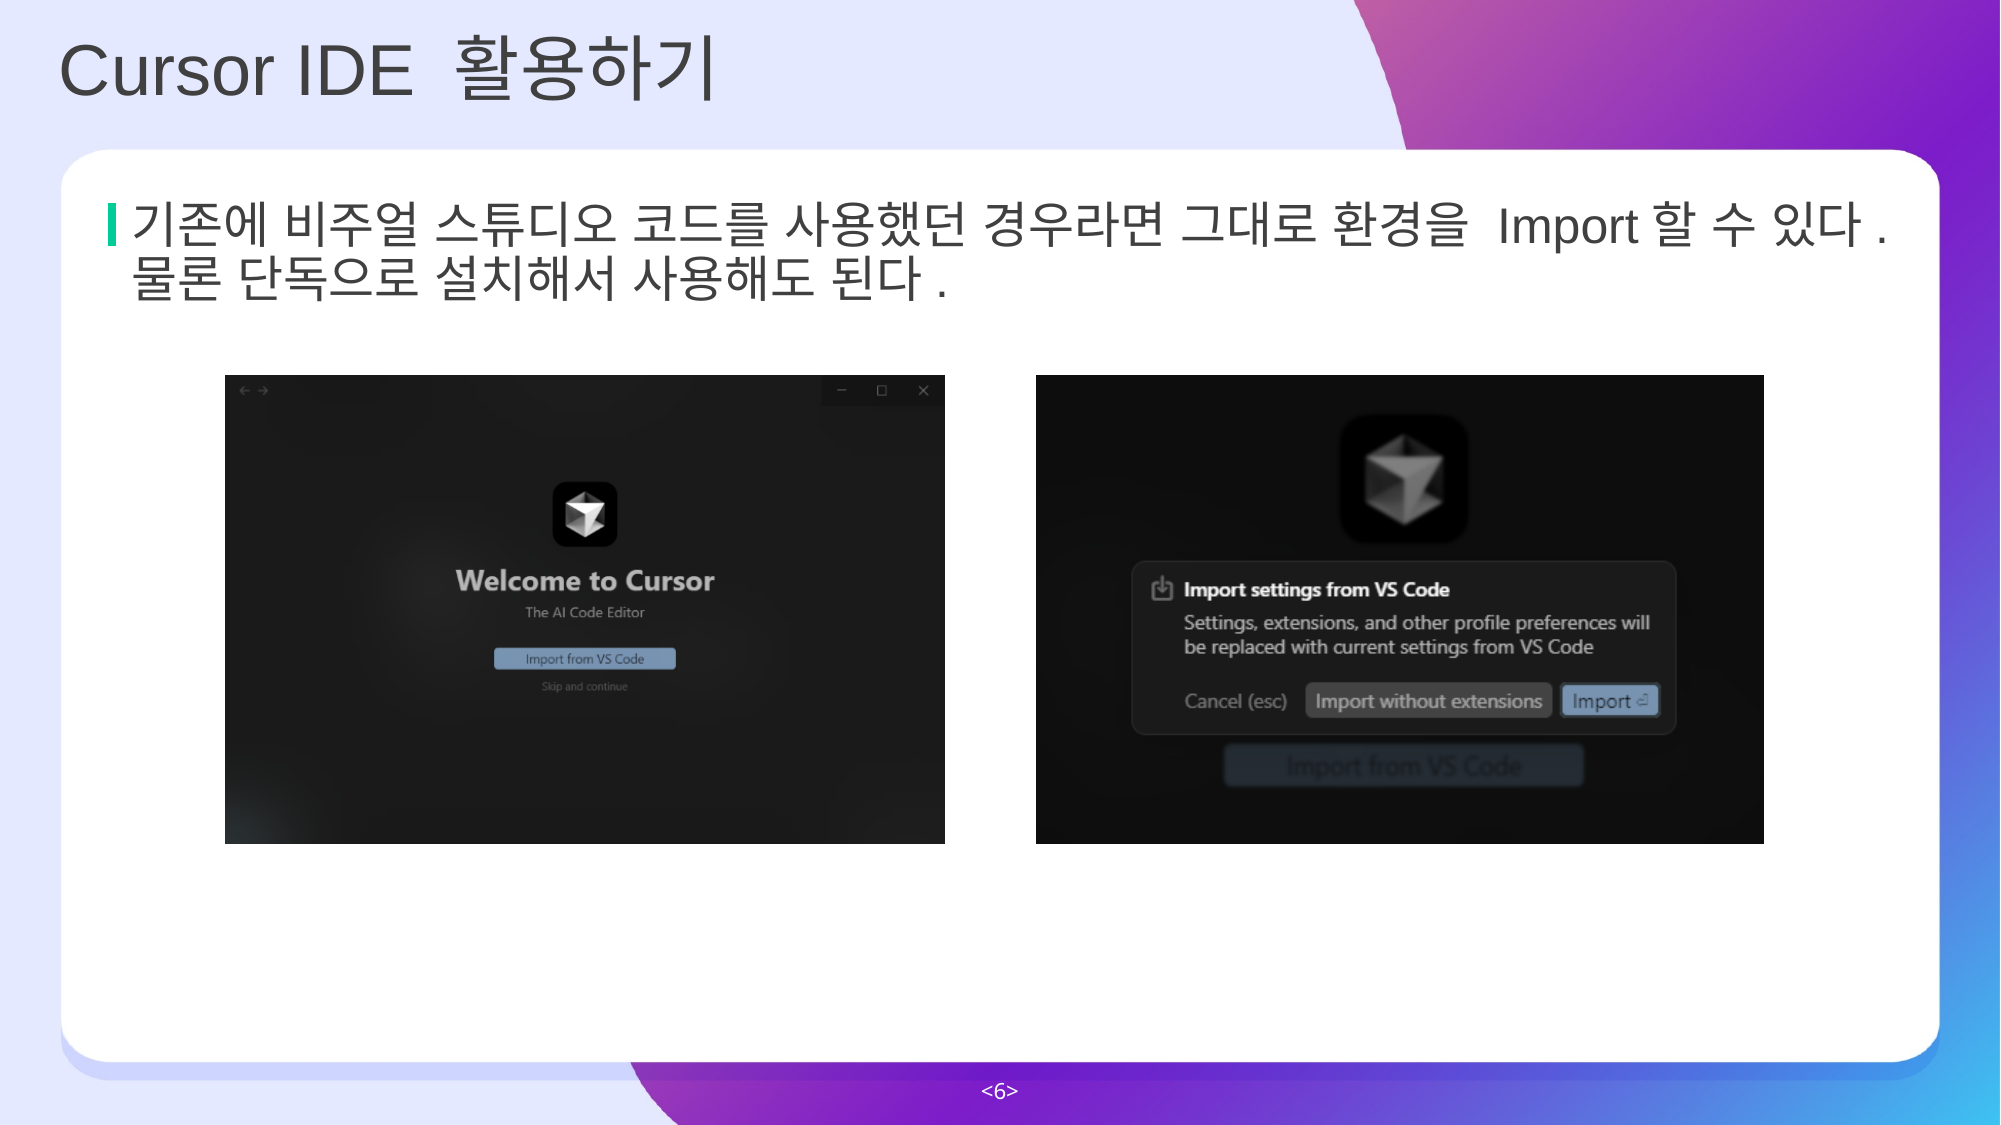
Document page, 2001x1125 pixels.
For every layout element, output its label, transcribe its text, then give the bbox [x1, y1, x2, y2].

text_box 기존에 비주얼 스튜디오 코드를 사용했던 경우라면 그대로 환경을 Import할 수 있다. 물론 단독으로 설치해서 사용해도 된다. [87, 189, 1914, 1036]
picture [0, 0, 2000, 1125]
text_box Cursor IDE 활용하기 [38, 23, 1764, 241]
